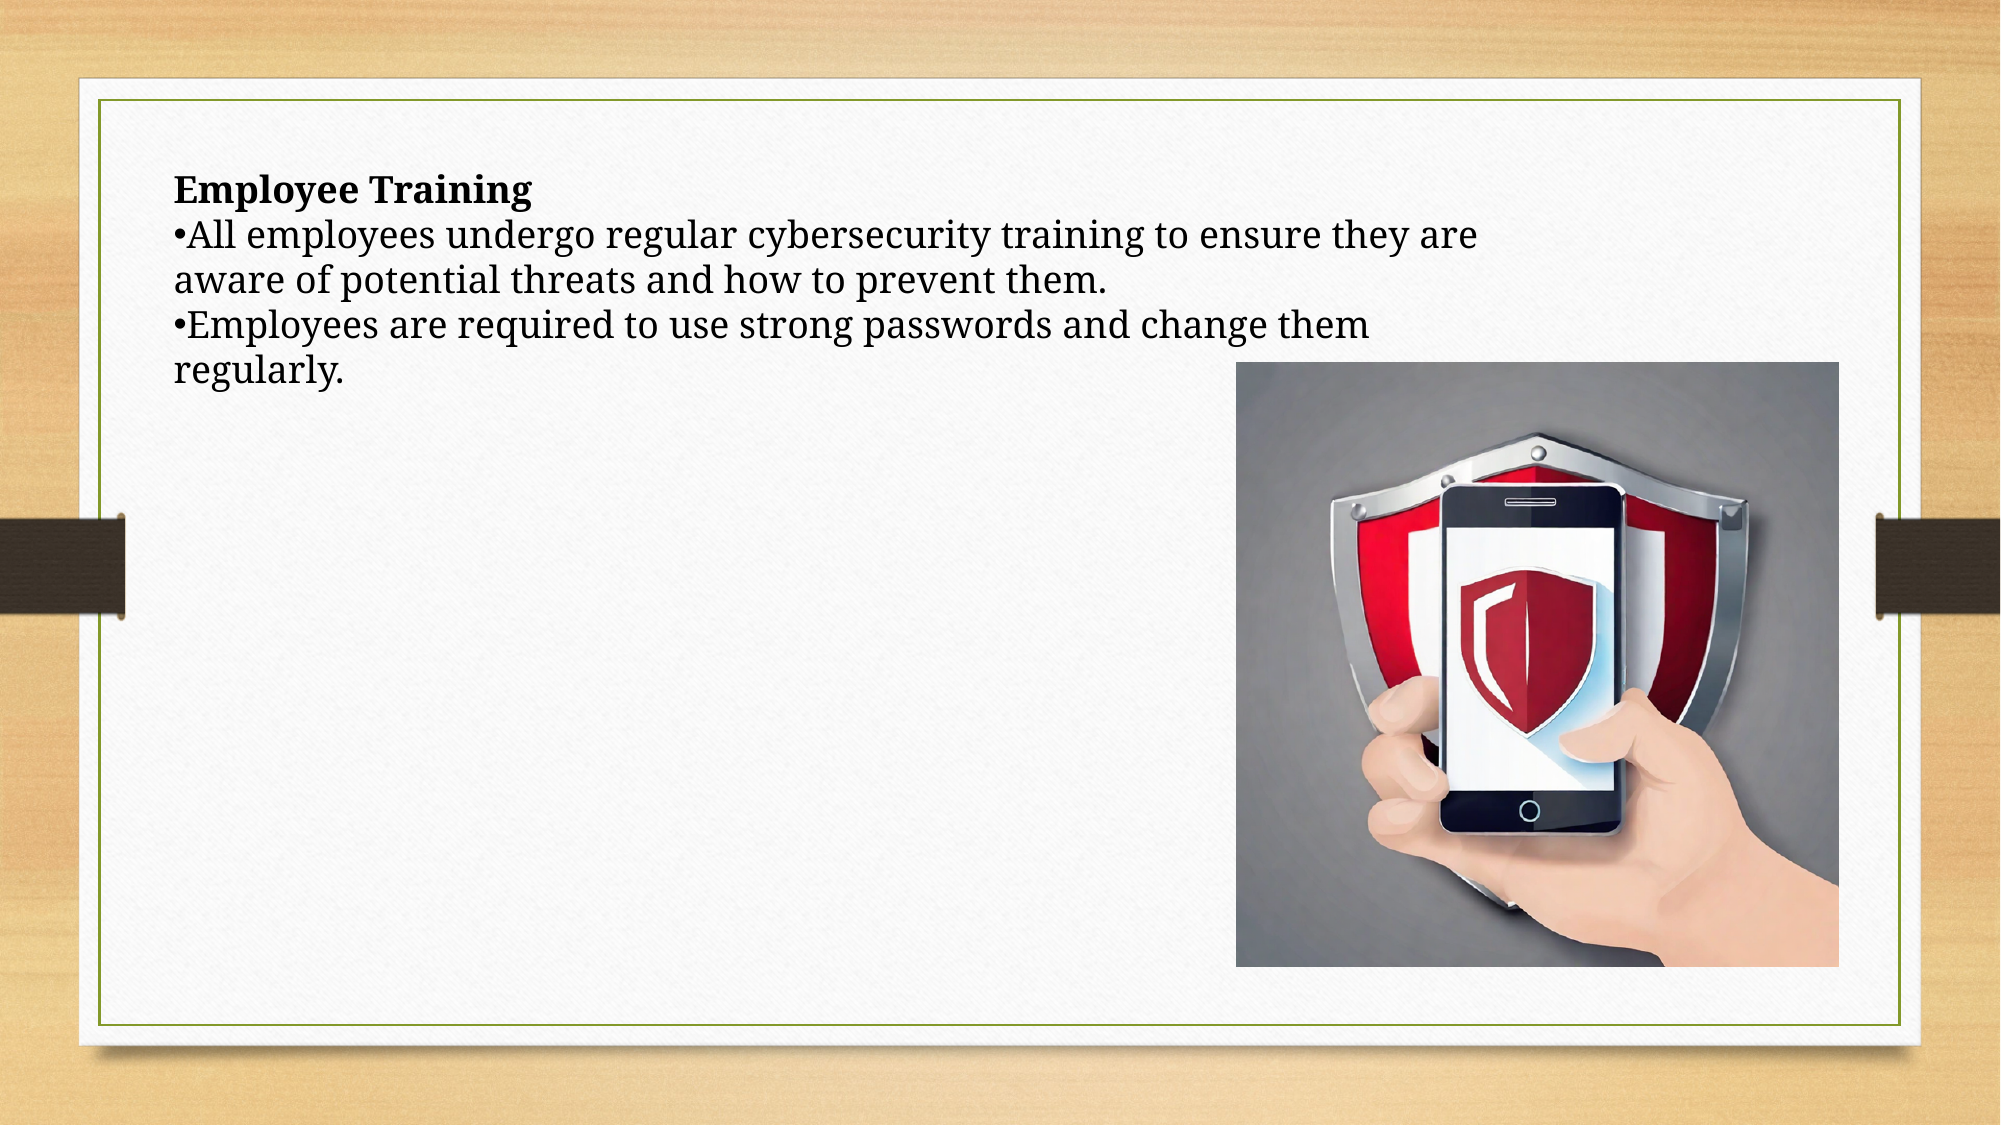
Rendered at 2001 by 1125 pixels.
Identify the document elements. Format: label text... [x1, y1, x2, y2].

picture [0, 0, 2001, 1125]
text_box Employee Training All employees undergo regular cybersecurity training to ensure they are aware of potential threats and how to prevent them. Employees are required to use strong passwords and change them regularly. [158, 158, 1502, 399]
